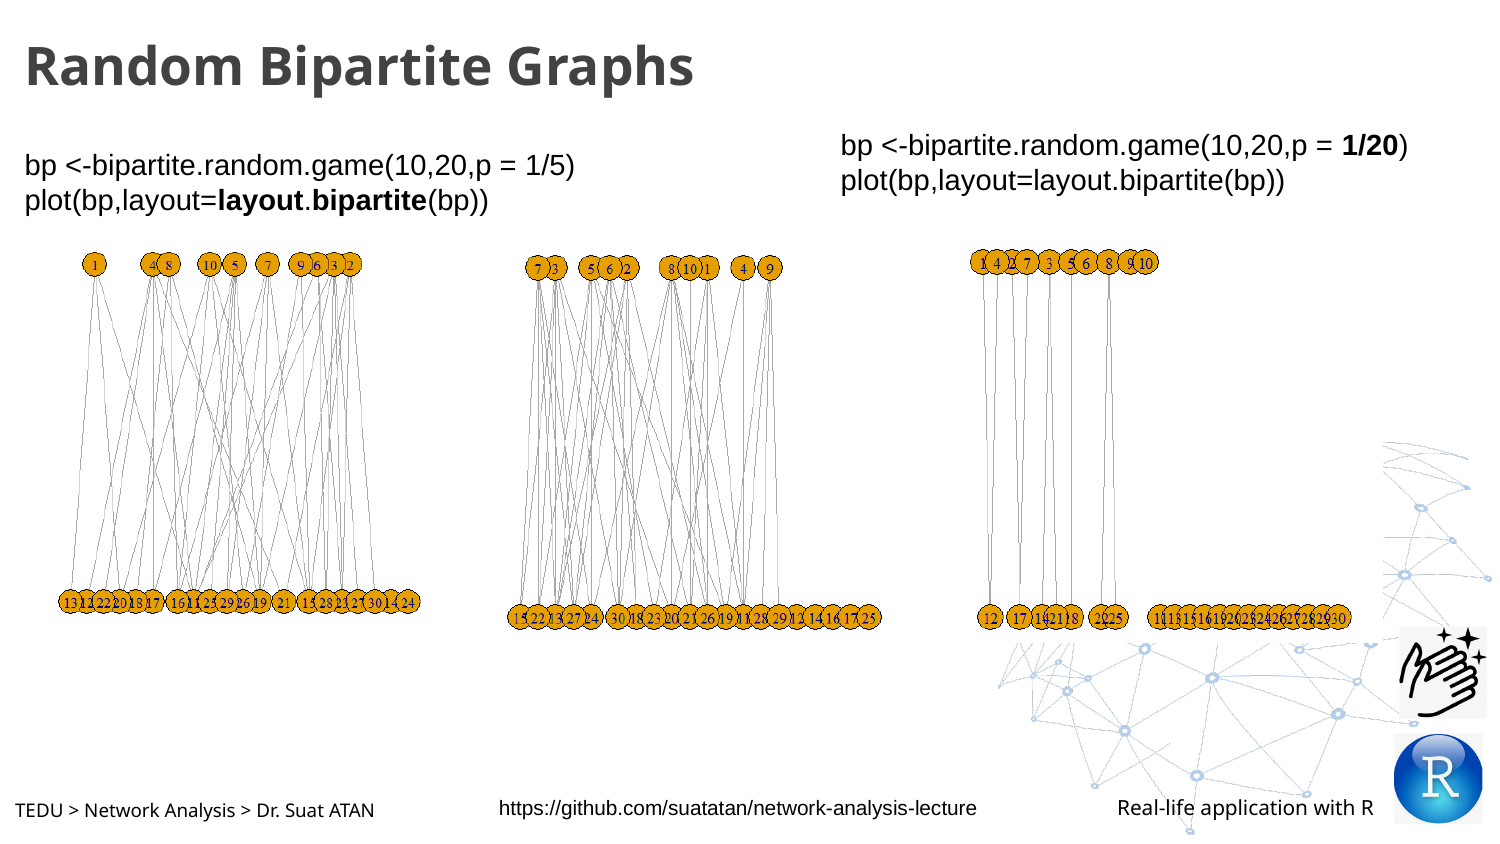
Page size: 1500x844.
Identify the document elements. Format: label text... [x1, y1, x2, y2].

picture [505, 245, 897, 636]
picture [956, 238, 1500, 844]
picture [30, 245, 445, 636]
title Random Bipartite Graphs [9, 17, 1317, 112]
text_box bp <-bipartite.random.game(10,20,p = 1/20) plot(bp,layout=layout.bipartite(bp)) [825, 111, 1464, 212]
text_box bp <-bipartite.random.game(10,20,p = 1/5) plot(bp,layout=layout.bipartite(bp)) [9, 131, 802, 232]
